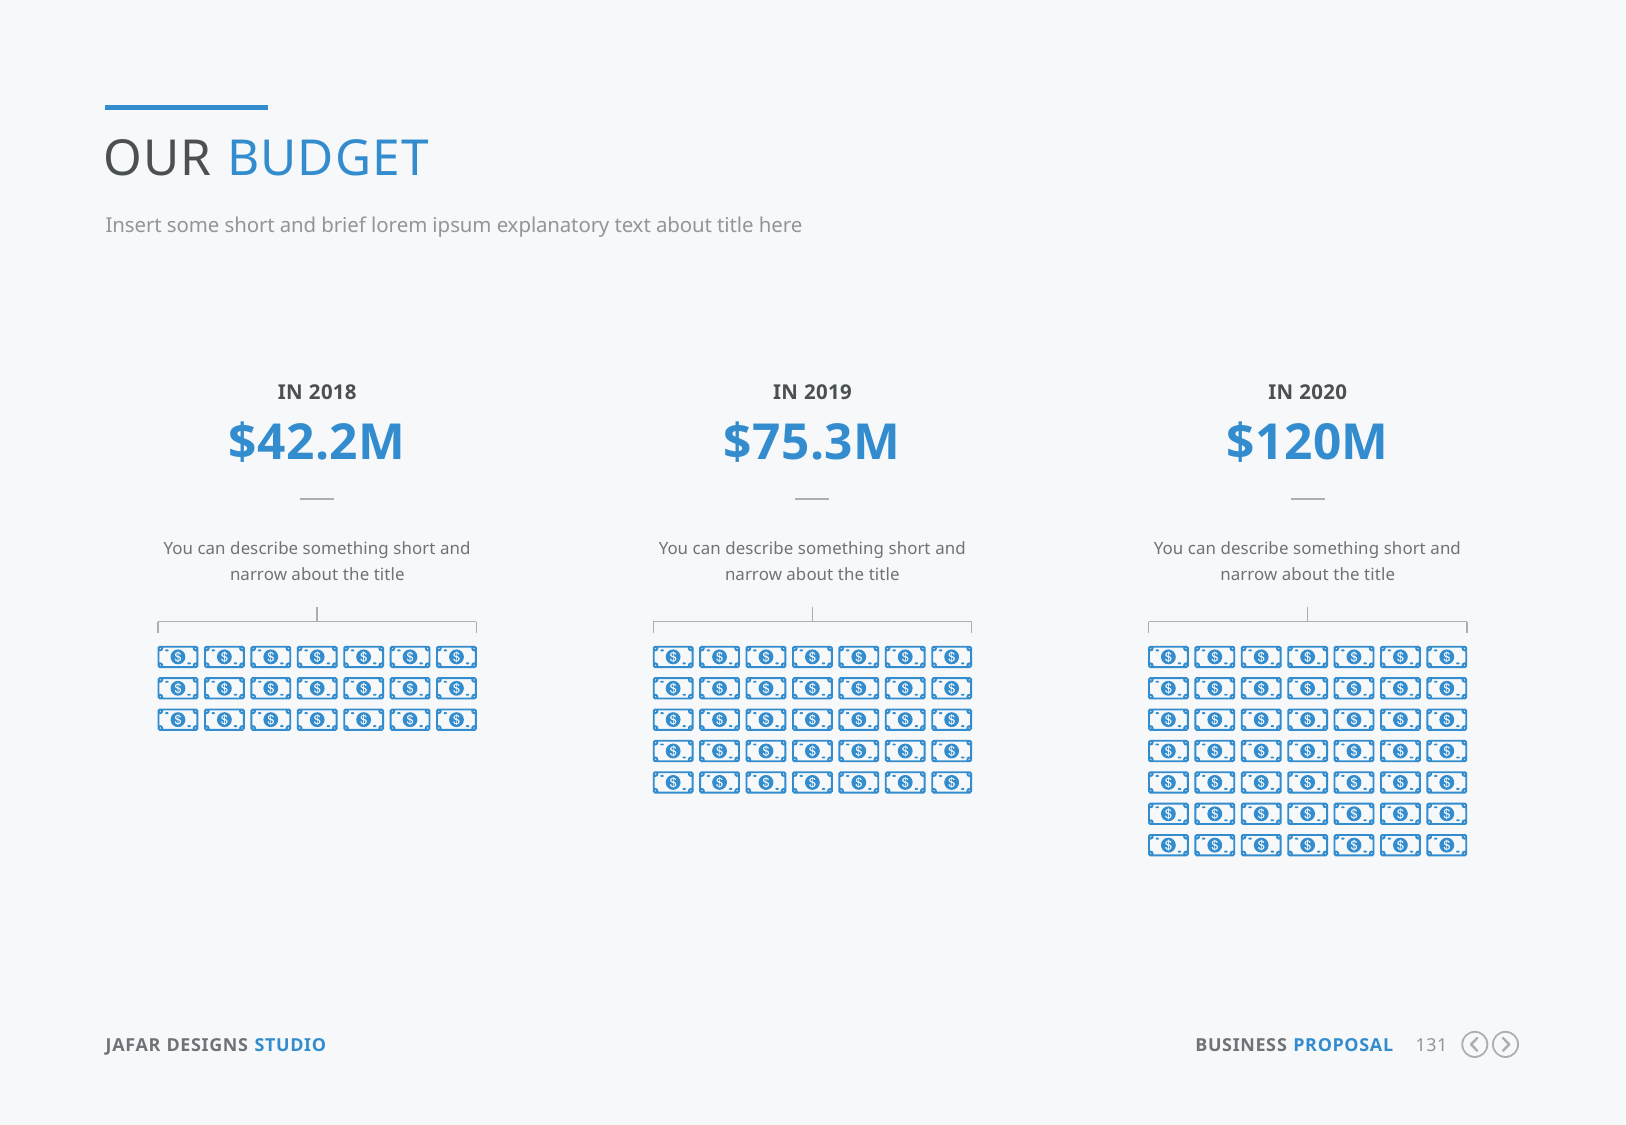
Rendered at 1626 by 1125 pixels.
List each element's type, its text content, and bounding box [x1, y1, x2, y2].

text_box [157, 645, 477, 731]
list Insert some short and brief lorem ipsum explanatory text about title here [105, 209, 1519, 241]
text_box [653, 606, 972, 633]
text_box In 2018 [158, 379, 477, 404]
list Our Budget [103, 125, 1518, 188]
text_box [1148, 606, 1467, 633]
text_box $120m [1148, 409, 1468, 470]
text_box In 2020 [1148, 379, 1467, 404]
text_box $75.3m [652, 409, 972, 470]
text_box $42.2m [157, 409, 477, 470]
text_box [158, 606, 477, 633]
text_box You can describe something short and narrow about the title [157, 531, 477, 585]
text_box You can describe something short and narrow about the title [652, 531, 972, 585]
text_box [1147, 645, 1468, 857]
text_box In 2019 [653, 379, 972, 404]
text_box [652, 645, 973, 794]
text_box You can describe something short and narrow about the title [1148, 531, 1468, 585]
